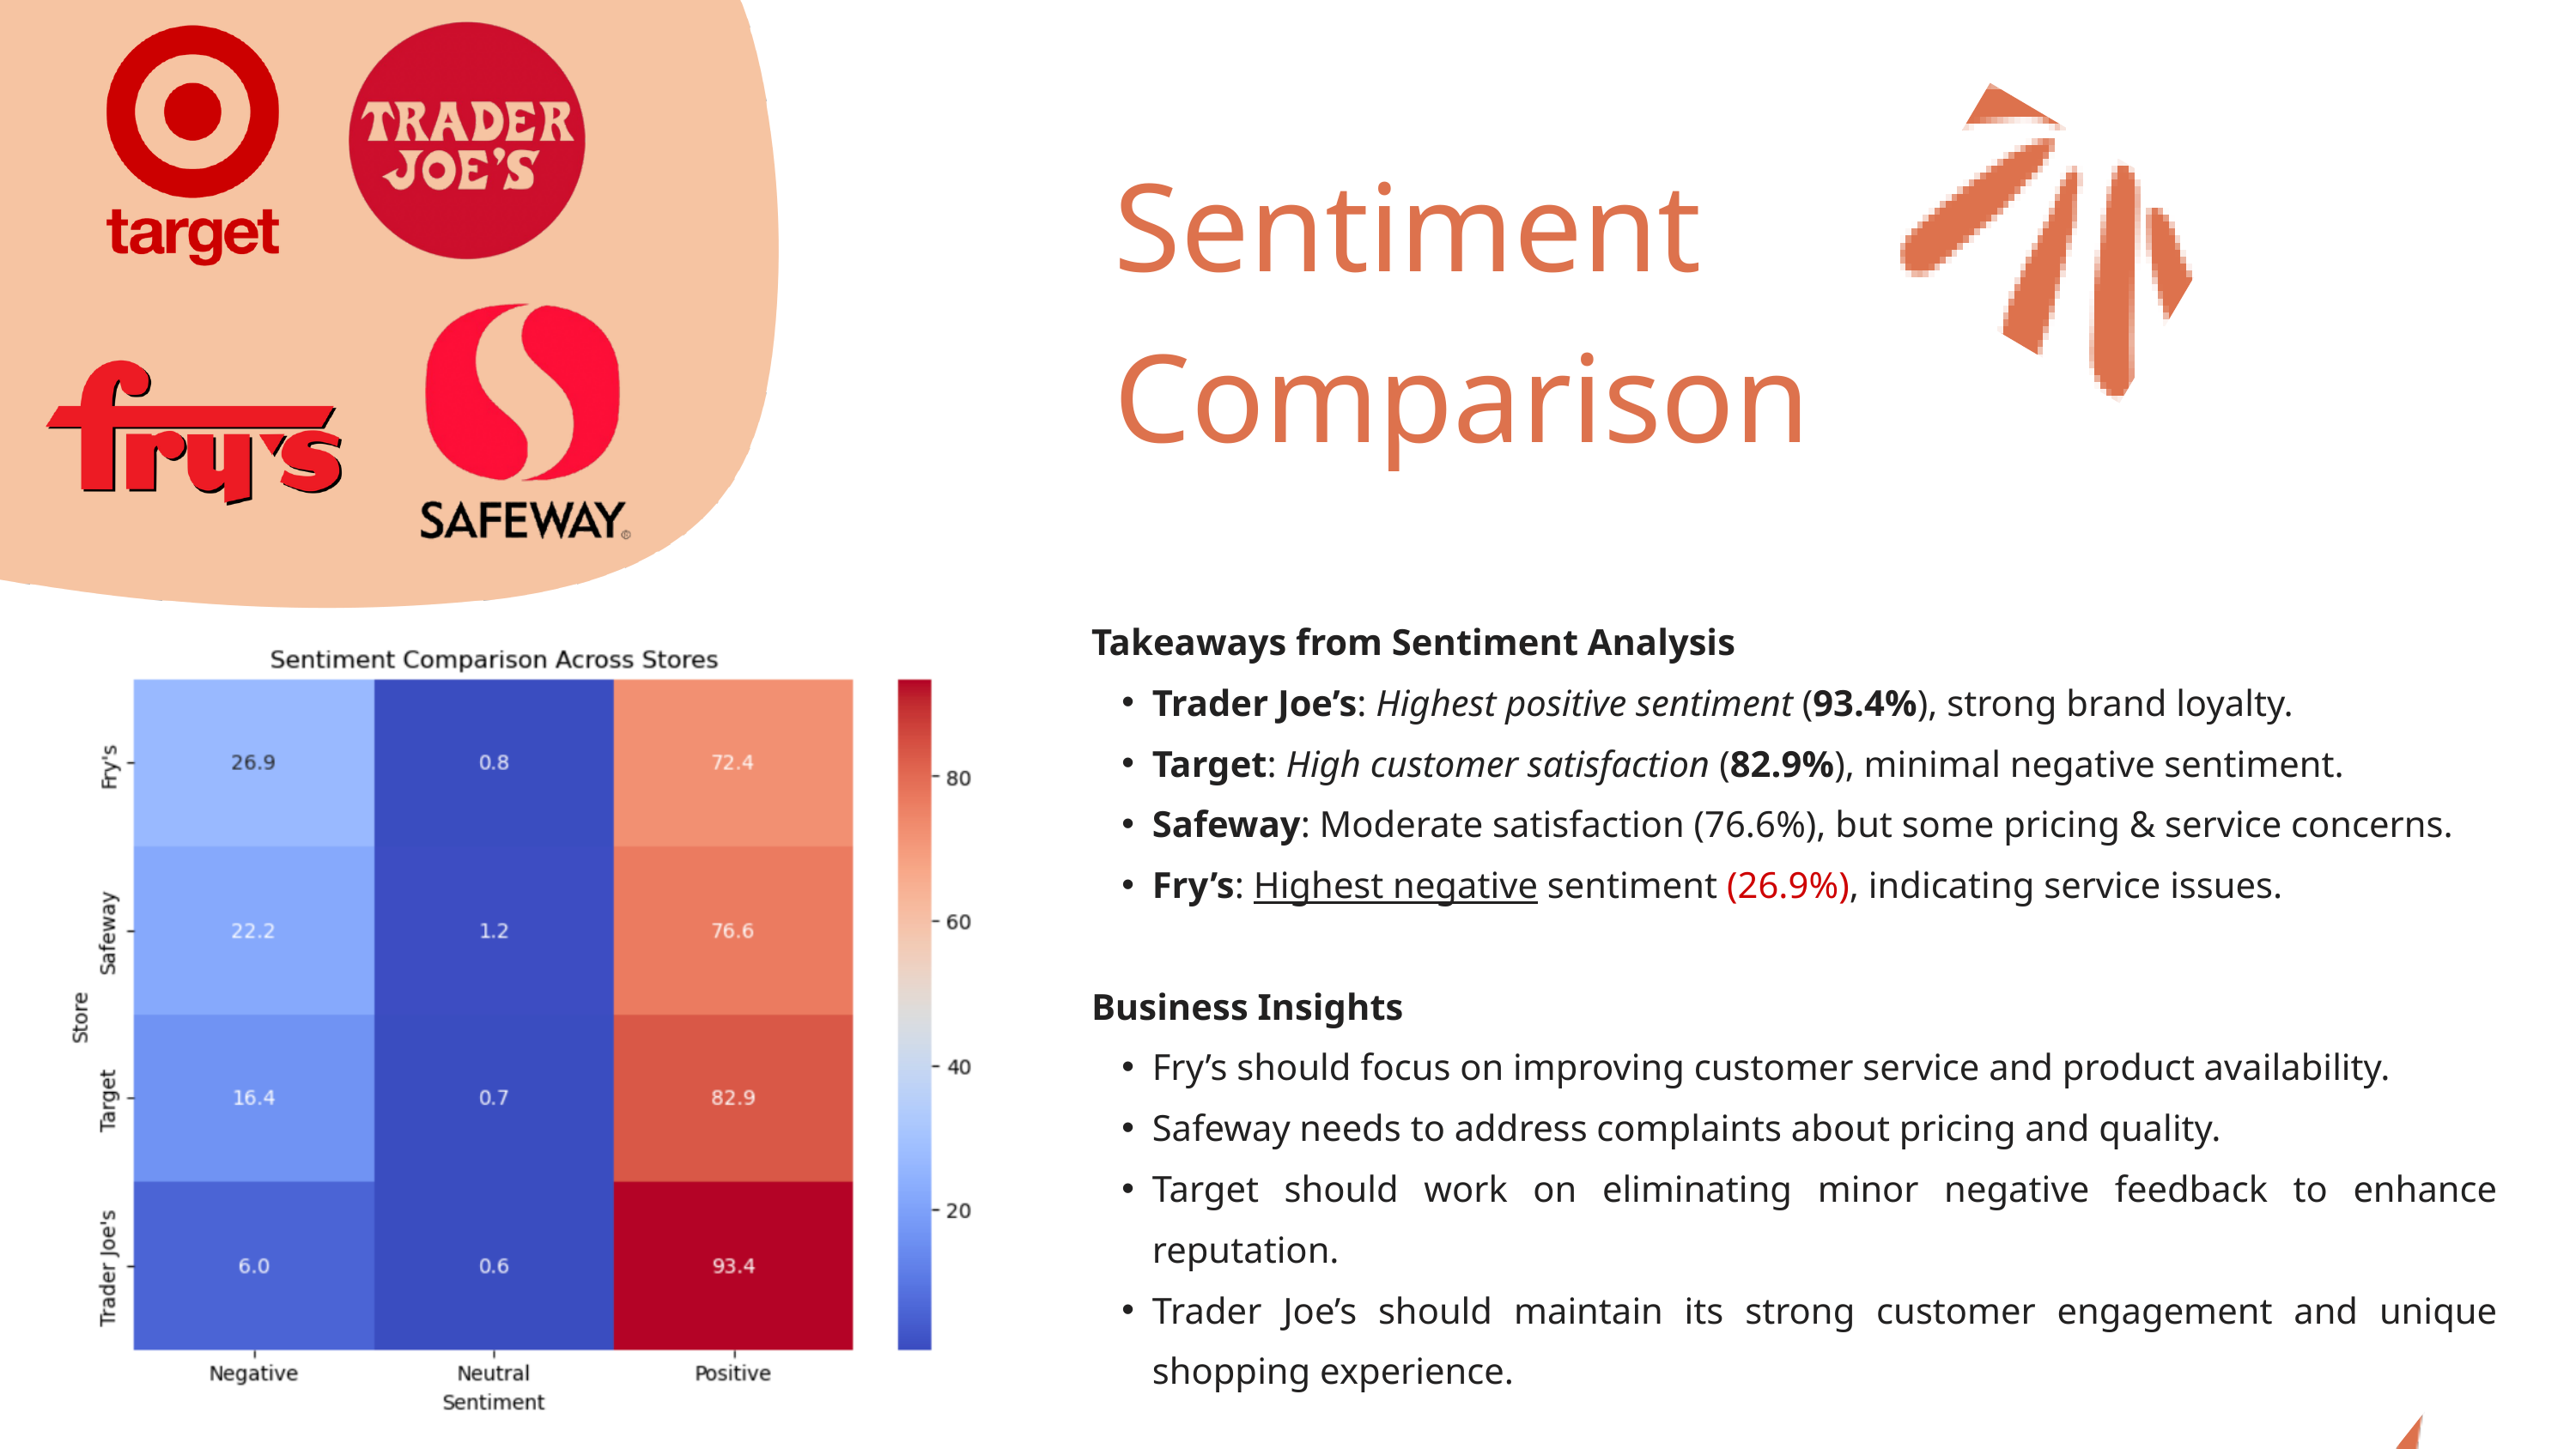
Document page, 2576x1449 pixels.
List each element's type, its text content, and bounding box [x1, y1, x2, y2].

text_box [406, 301, 637, 543]
text_box [0, 0, 782, 616]
text_box [64, 636, 980, 1417]
text_box Sentiment Comparison [1114, 125, 2196, 467]
text_box [96, 21, 286, 269]
text_box [2395, 1221, 2576, 1449]
text_box [42, 343, 349, 519]
text_box [349, 21, 586, 260]
text_box [1883, 82, 2227, 403]
text_box Takeaways from Sentiment Analysis Trader Joe’s: Highest positive sentiment (93.4%), strong brand loyalty. Target: High customer satisfaction (82.9%), minimal negative sentiment. Safeway: Moderate satisfaction (76.6%), but some pricing & service concerns. Fry’s: Highest negative sentiment (26.9%), indicating service issues. Business Insights Fry’s should focus on improving customer service and product availability. Safeway needs to address complaints about pricing and quality. Target should work on eliminating minor negative feedback to enhance reputation. Trader Joe’s should maintain its strong customer engagement and unique shopping experience. [1091, 601, 2498, 1392]
